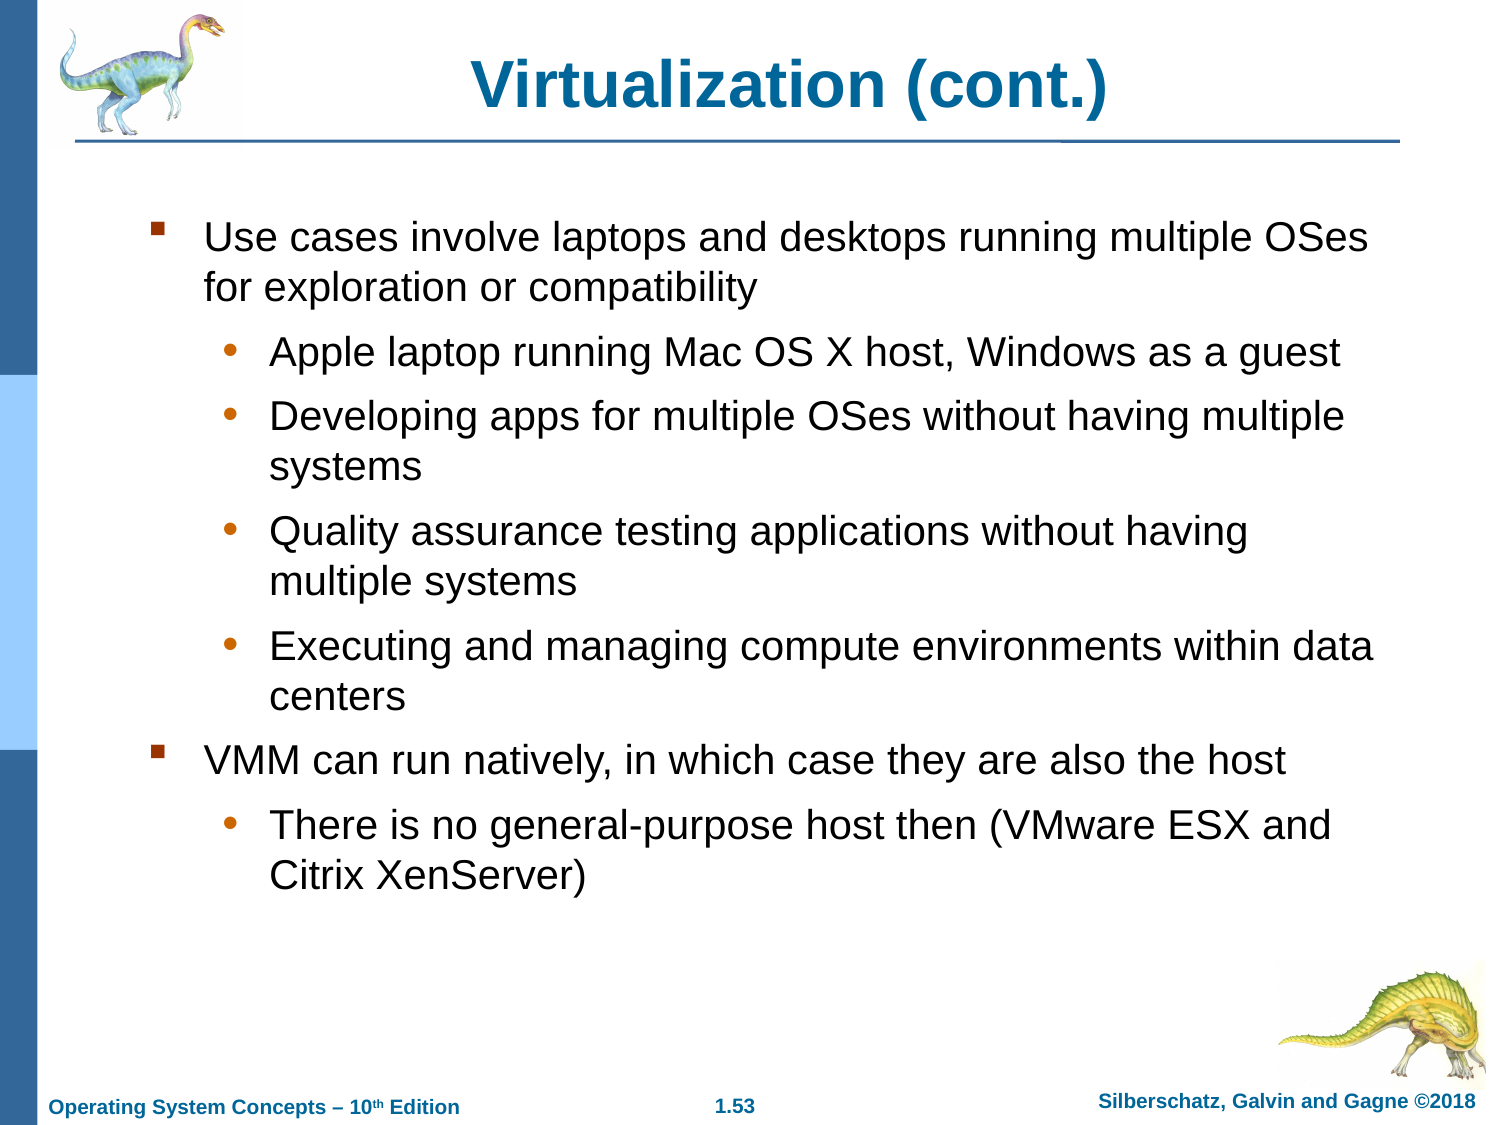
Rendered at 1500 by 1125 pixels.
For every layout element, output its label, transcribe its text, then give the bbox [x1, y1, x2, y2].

picture [1275, 959, 1486, 1090]
picture [46, 0, 243, 149]
list Use cases involve laptops and desktops running multiple OSes for exploration or compatibility Apple laptop running Mac OS X host, Windows as a guest Developing apps for multiple OSes without having multiple systems Quality assurance testing applications without having multiple systems Executing and managing compute environments within data centers VMM can run natively, in which case they are also the host There is no general-purpose host then (VMware ESX and Citrix XenServer) [132, 202, 1398, 946]
title Virtualization (cont.) [183, 33, 1398, 129]
